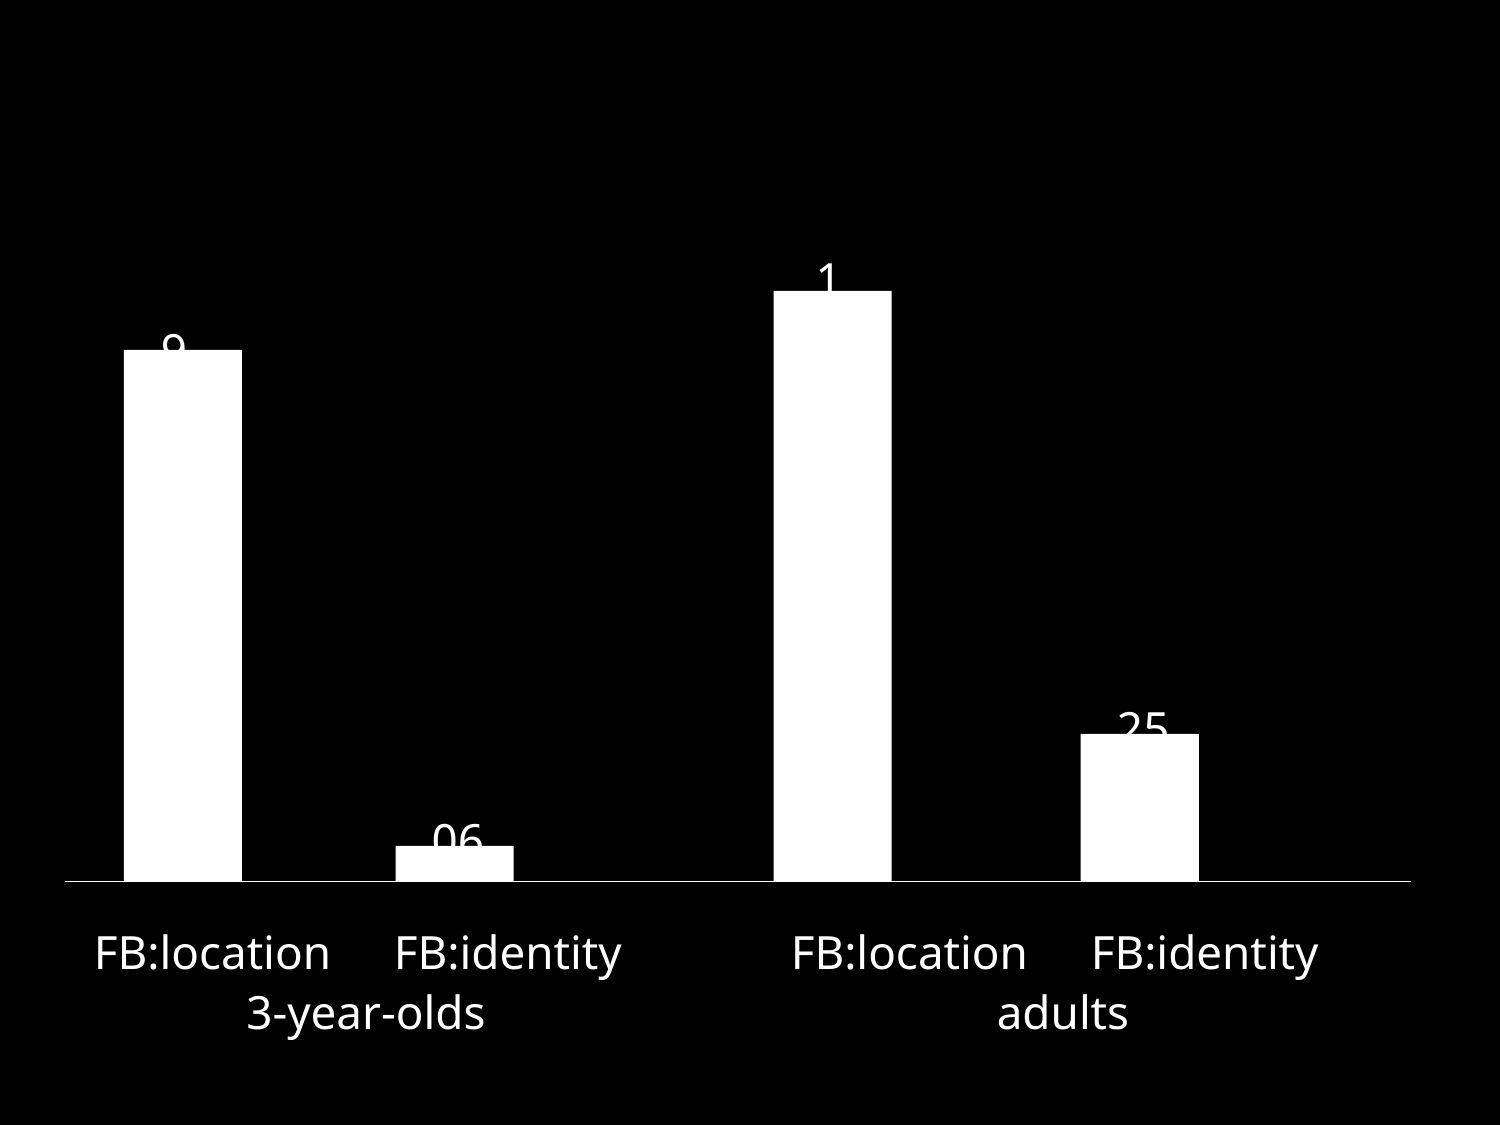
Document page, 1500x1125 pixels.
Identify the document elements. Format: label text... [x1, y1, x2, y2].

text_box adults [915, 987, 1211, 1046]
text_box .06 [404, 803, 500, 874]
text_box FB:location [64, 916, 360, 987]
text_box [773, 290, 892, 880]
text_box 1 [800, 243, 857, 314]
text_box .25 [1090, 692, 1185, 763]
text_box FB:identity [1057, 916, 1353, 987]
text_box [1080, 733, 1199, 880]
text_box FB:identity [360, 916, 656, 987]
text_box [123, 349, 242, 880]
text_box FB:location [761, 916, 1057, 987]
text_box .9 [134, 314, 203, 385]
text_box [395, 845, 514, 880]
text_box 3-year-olds [218, 987, 514, 1046]
